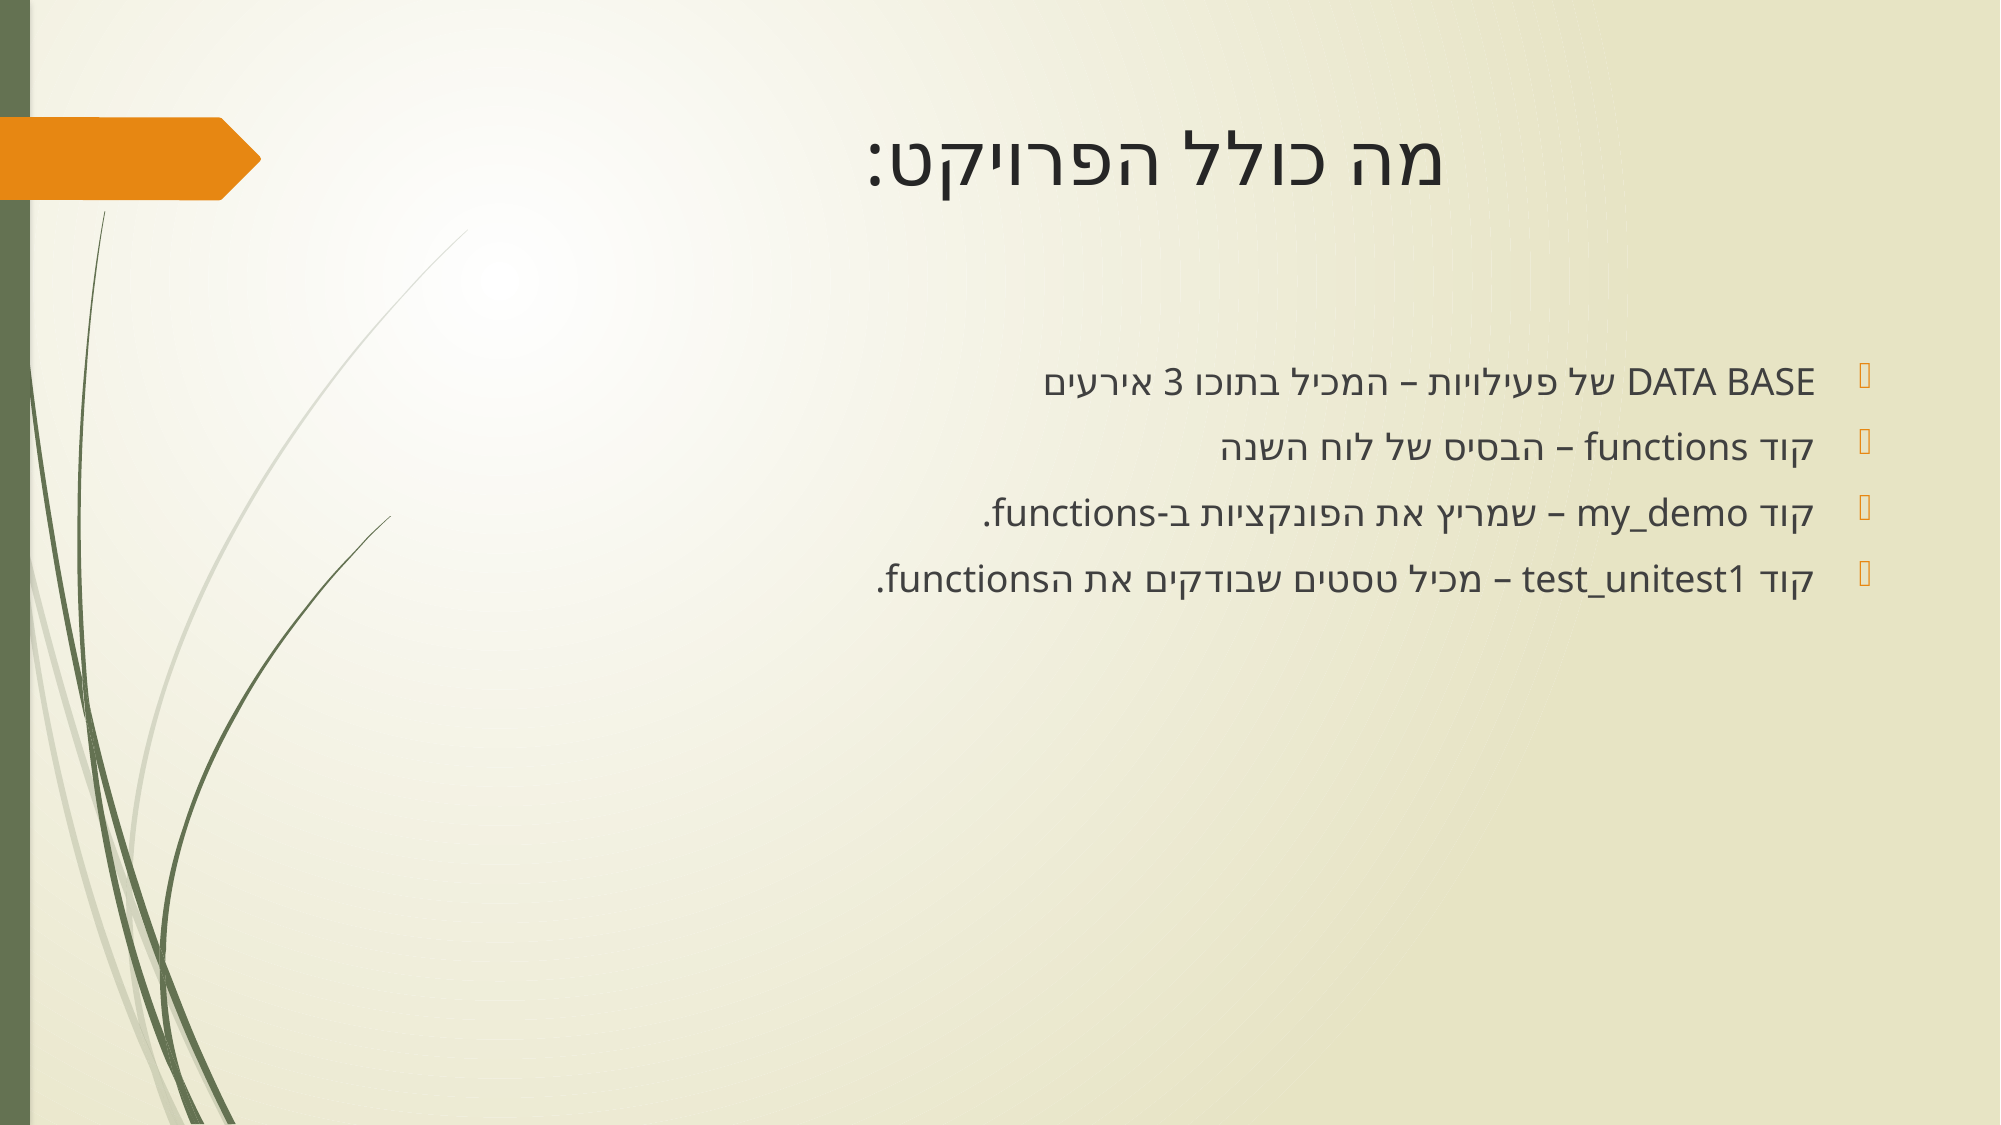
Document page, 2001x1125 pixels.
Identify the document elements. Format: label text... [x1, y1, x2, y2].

list DATA BASE של פעילויות – המכיל בתוכו 3 אירעים קוד functions – הבסיס של לוח השנה קוד my_demo – שמריץ את הפונקציות ב-functions. קוד test_unitest1 – מכיל טסטים שבודקים את הfunctions. [424, 350, 1888, 970]
title מה כולל הפרויקט: [425, 102, 1888, 313]
